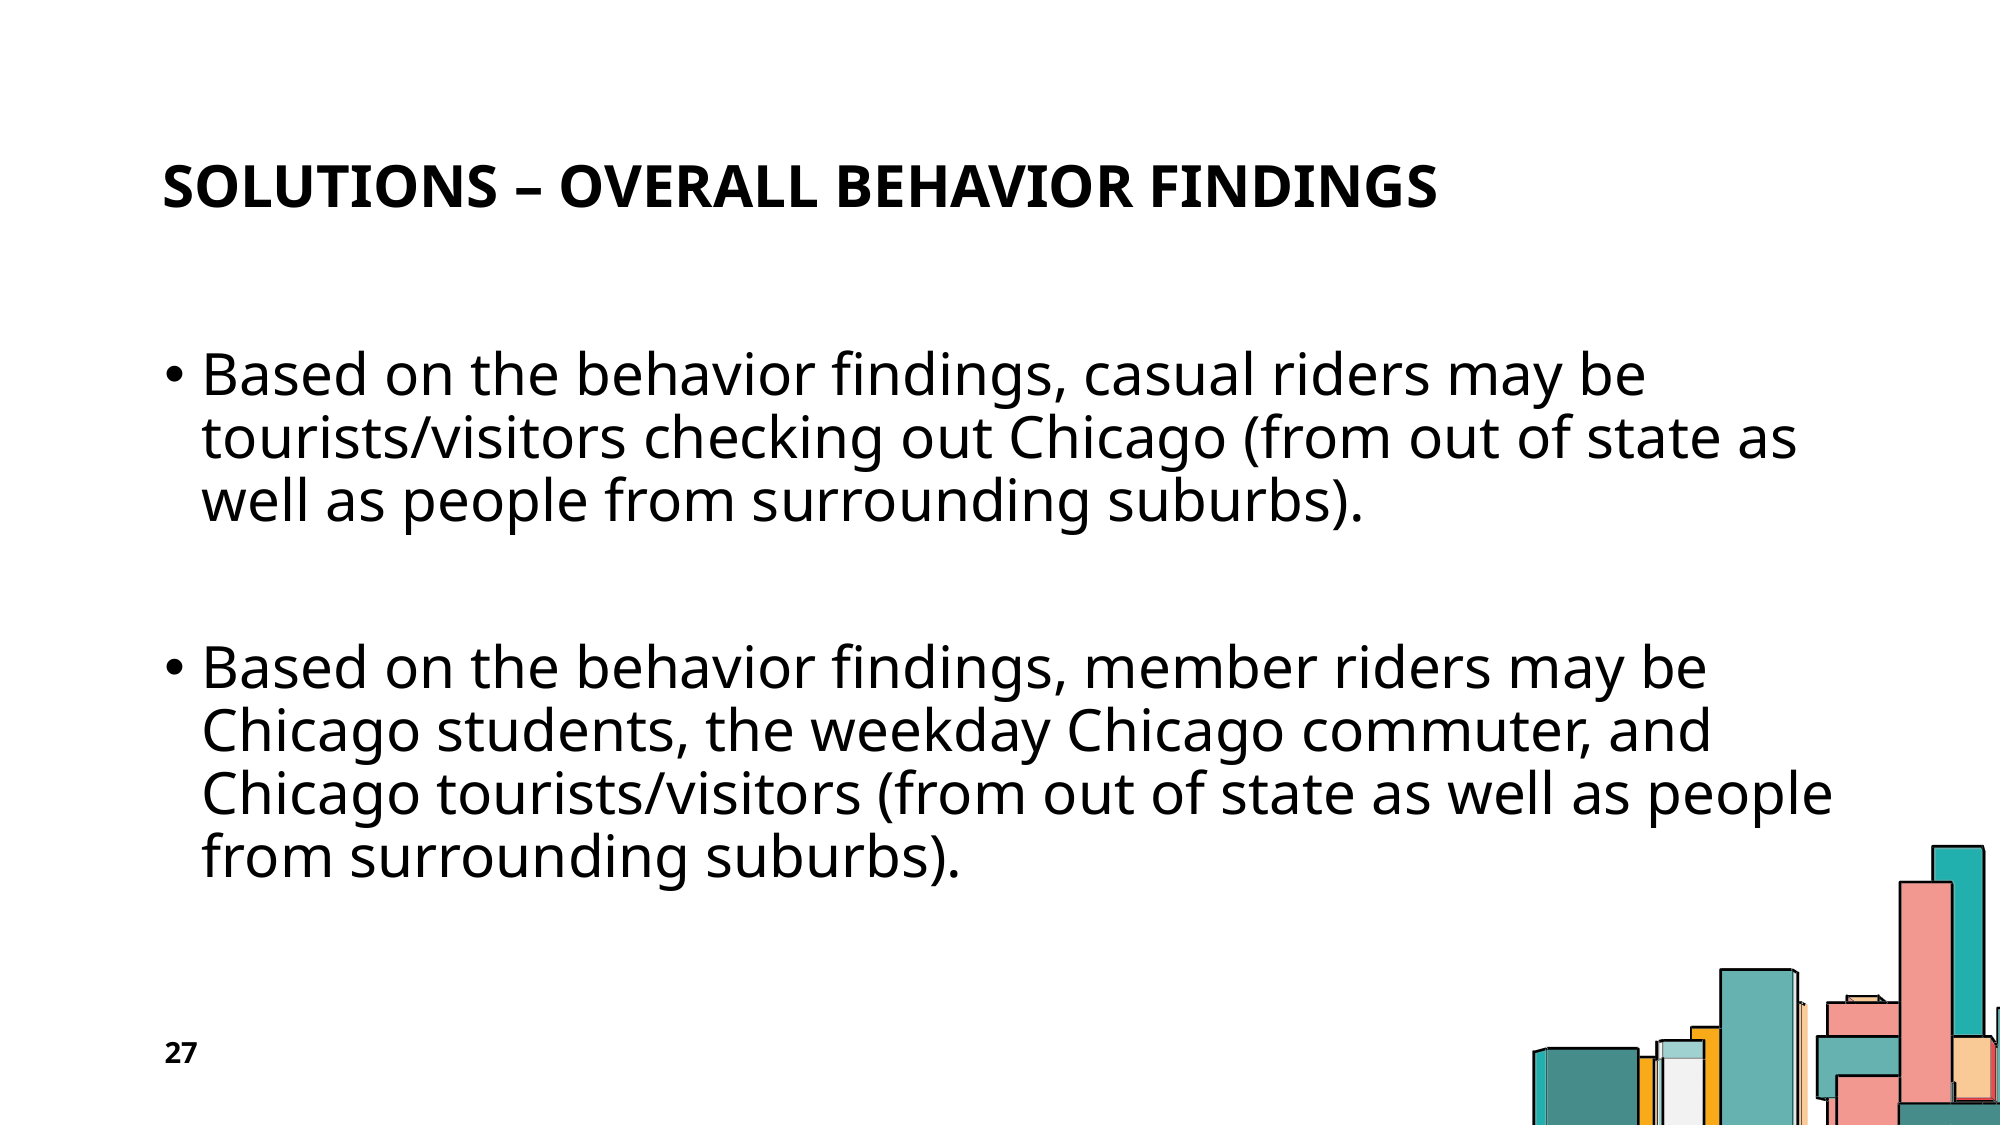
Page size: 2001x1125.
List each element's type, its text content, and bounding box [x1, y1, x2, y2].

text_box Based on the behavior findings, casual riders may be tourists/visitors checking out Chicago (from out of state as well as people from surrounding suburbs). Based on the behavior findings, member riders may be Chicago students, the weekday Chicago commuter, and Chicago tourists/visitors (from out of state as well as people from surrounding suburbs). [149, 337, 1857, 1049]
slide_number 27 [149, 1049, 588, 1085]
picture [1471, 834, 2000, 1125]
title Solutions – overall Behavior findings [147, 22, 1889, 228]
